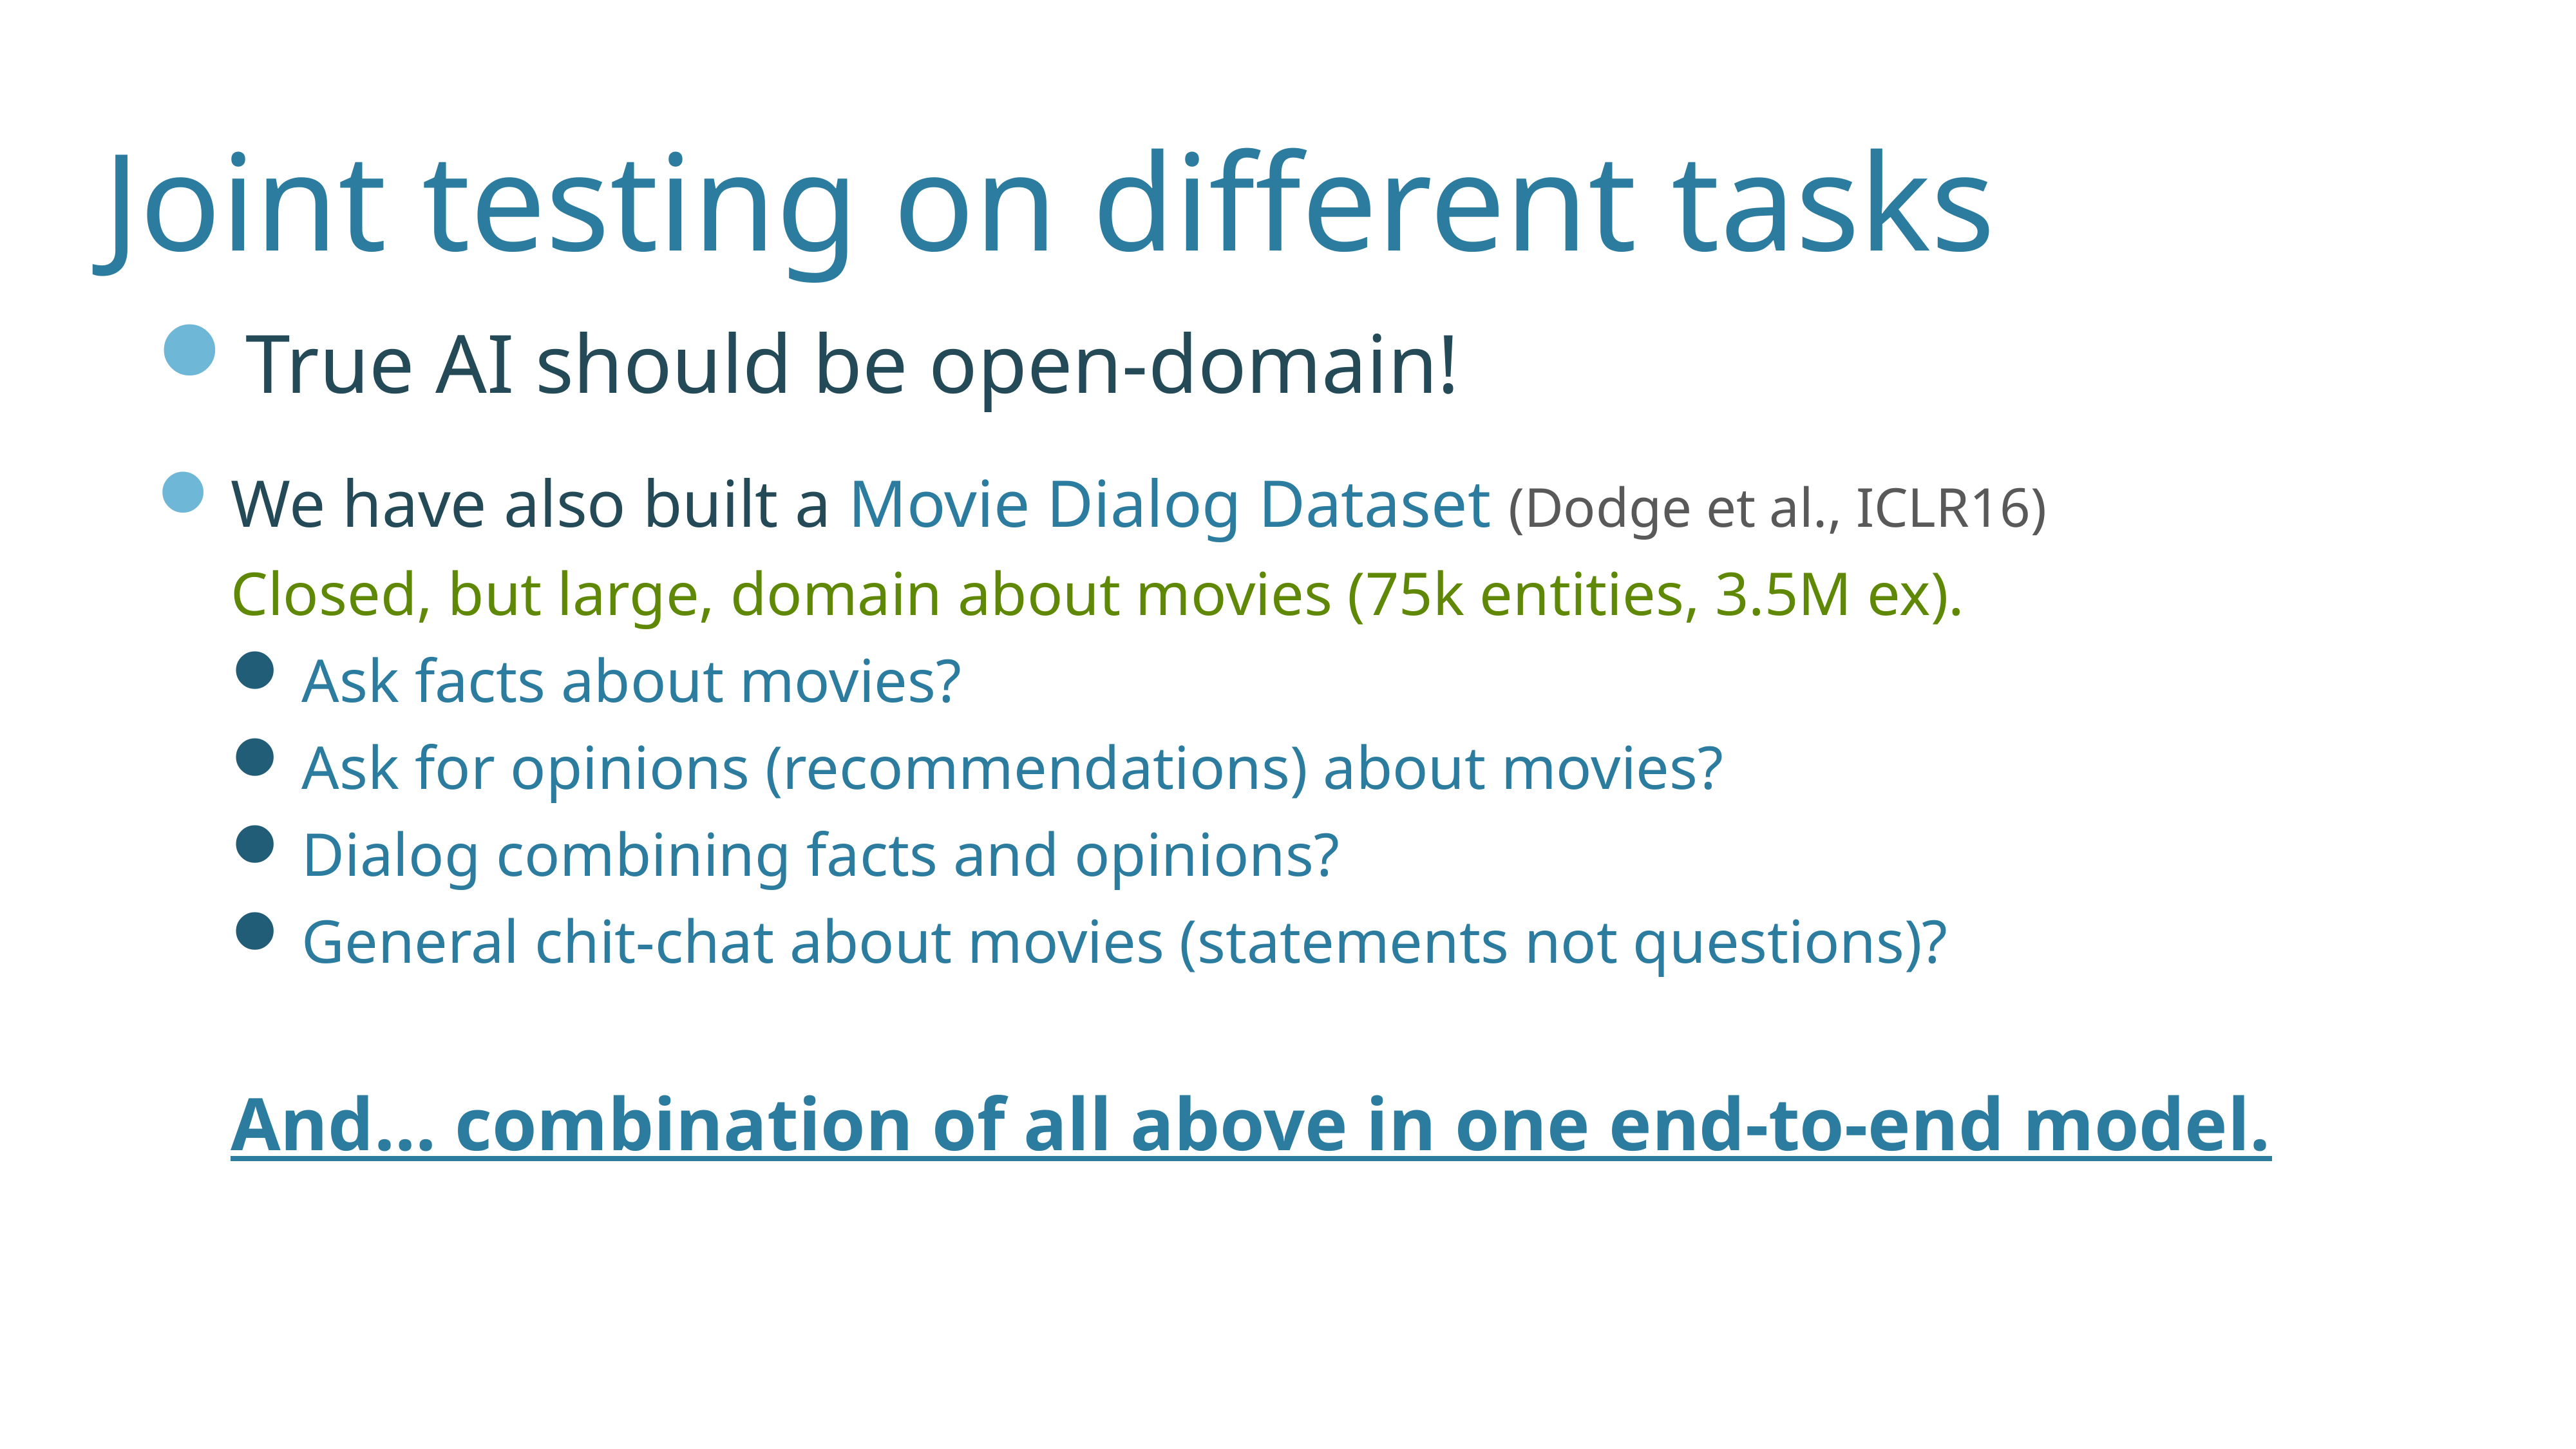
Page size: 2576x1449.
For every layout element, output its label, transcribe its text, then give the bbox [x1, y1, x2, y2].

title Joint testing on different tasks [93, 0, 2213, 283]
list True AI should be open-domain! We have also built a Movie Dialog Dataset (Dodge et al., ICLR16) Closed, but large, domain about movies (75k entities, 3.5M ex). Ask facts about movies? Ask for opinions (recommendations) about movies? Dialog combining facts and opinions? General chit-chat about movies (statements not questions)? And… combination of all above in one end-to-end model. [147, 307, 2395, 1374]
